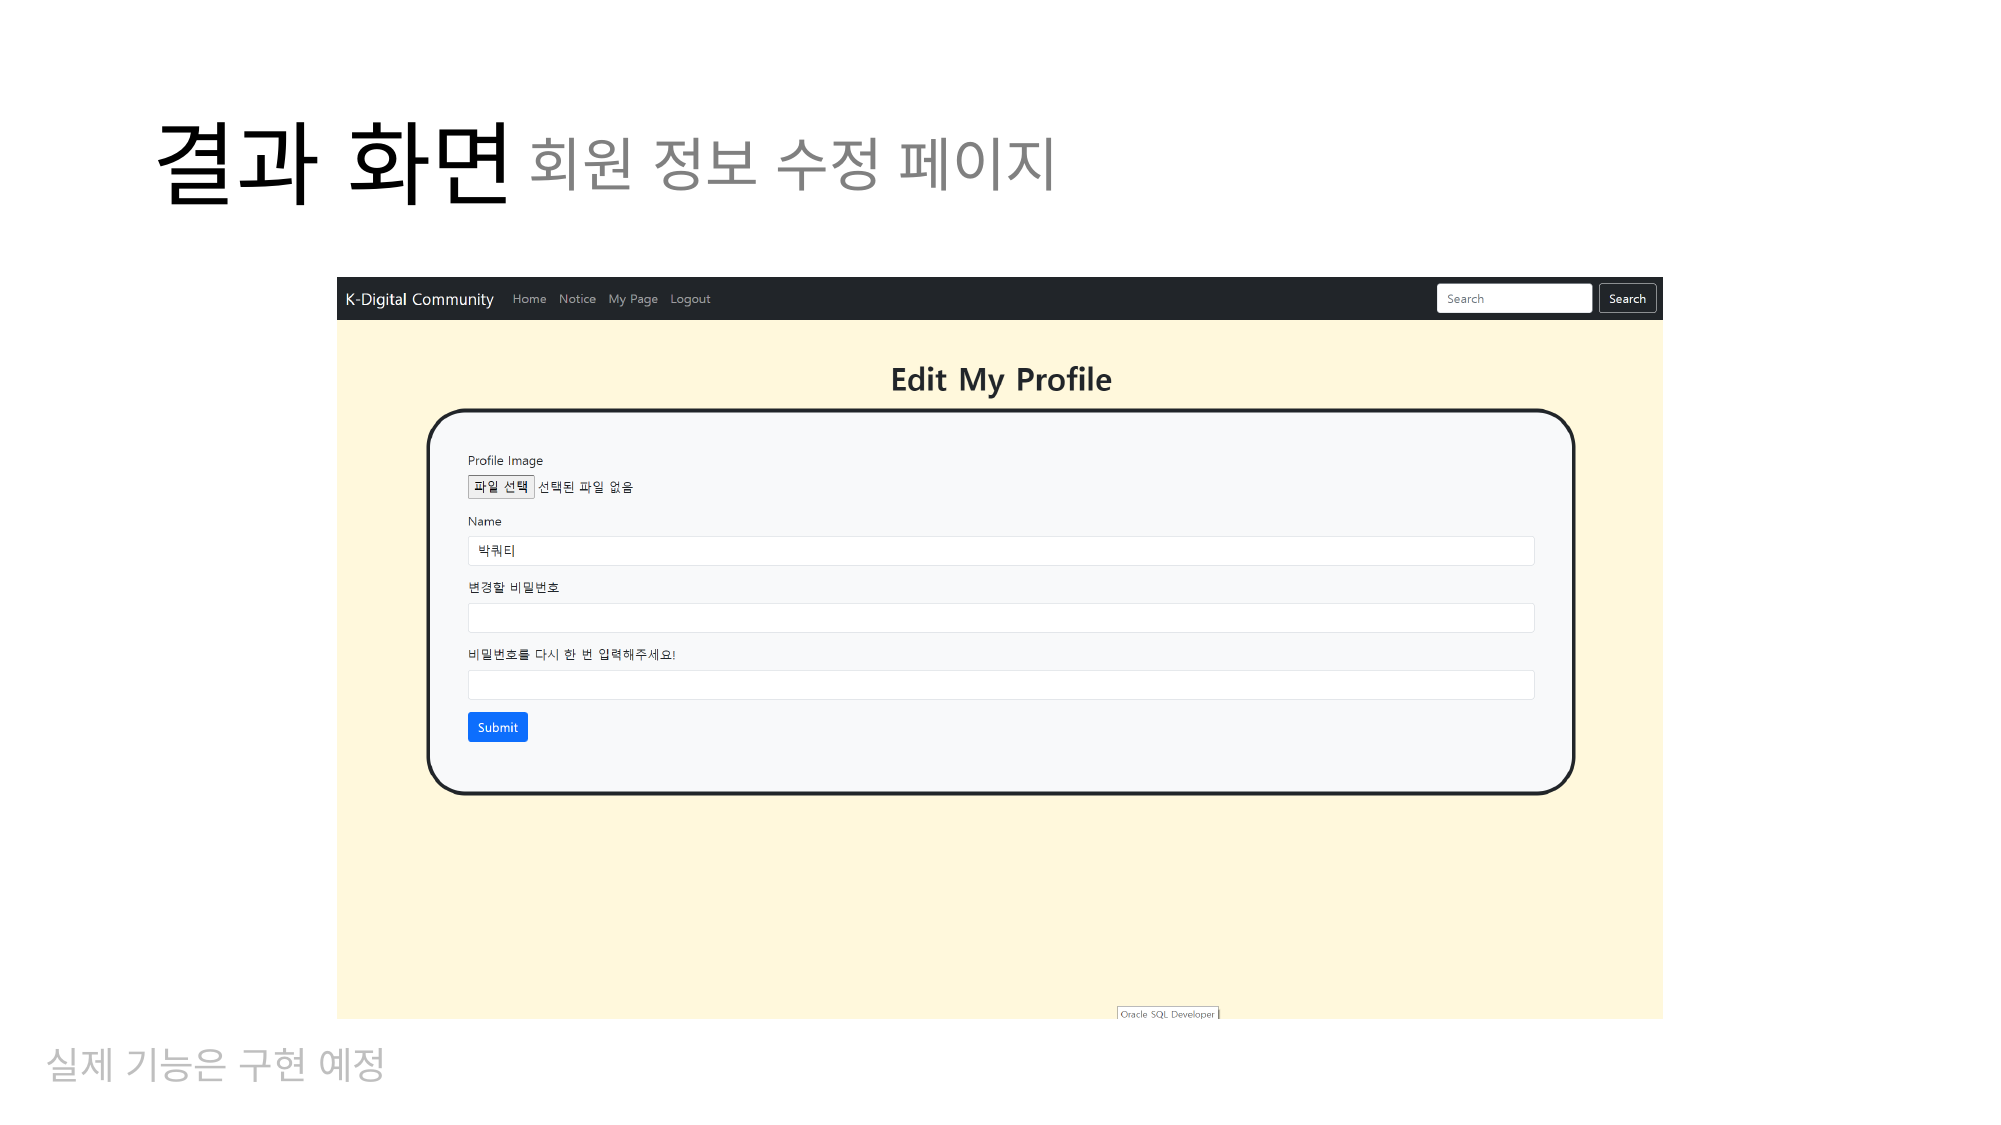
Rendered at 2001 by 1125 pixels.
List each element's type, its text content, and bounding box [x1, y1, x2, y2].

picture [337, 277, 1663, 1019]
title 결과 화면 [137, 59, 1863, 278]
list 회원 정보 수정 페이지 [513, 128, 1180, 209]
text_box 실제 기능은 구현 예정 [30, 1034, 1180, 1095]
